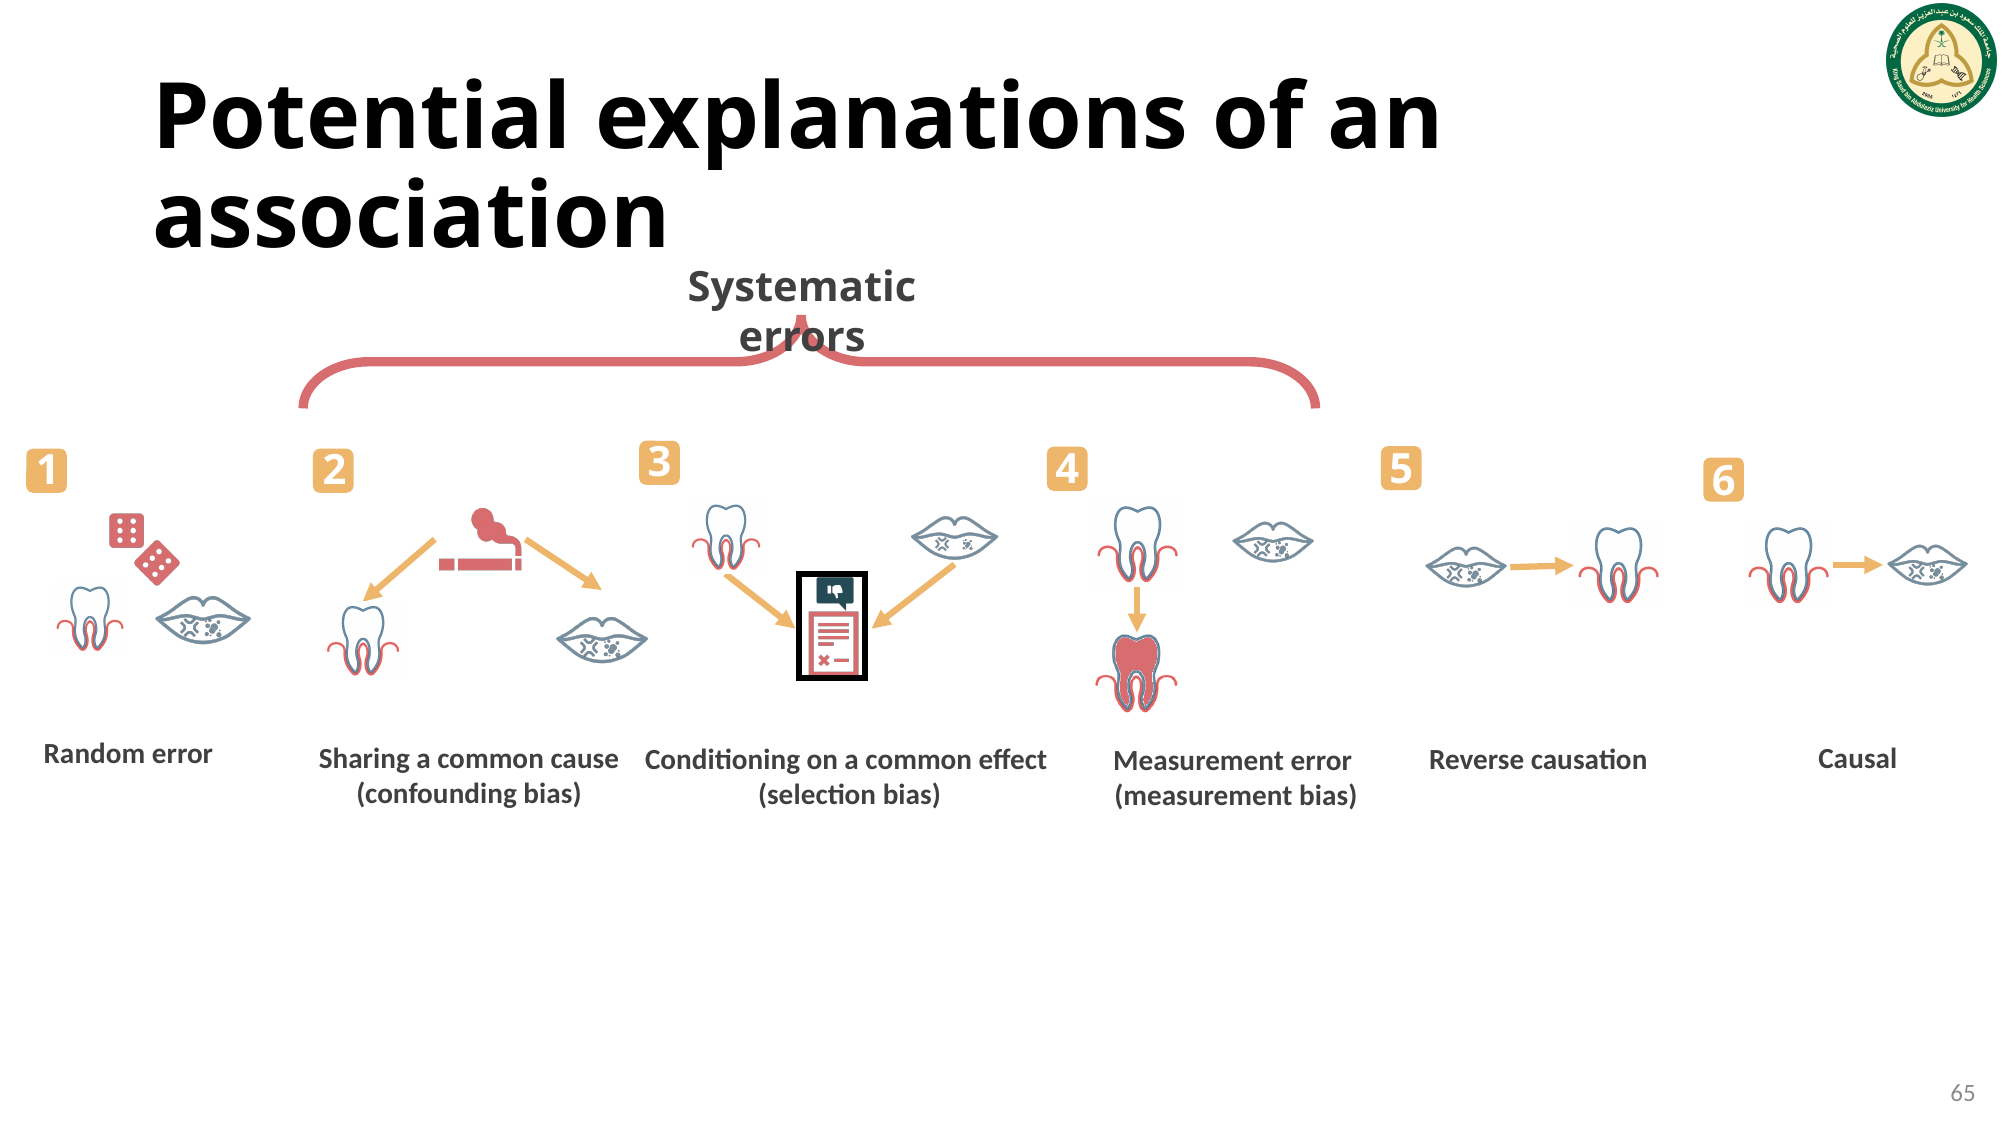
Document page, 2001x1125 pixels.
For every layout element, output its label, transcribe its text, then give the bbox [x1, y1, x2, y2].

text_box Conditioning on a common effect (selection bias) [605, 732, 1095, 818]
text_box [149, 567, 255, 673]
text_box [1743, 520, 1972, 610]
text_box 2 [308, 435, 338, 500]
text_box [1421, 522, 1663, 612]
text_box [1727, 456, 1745, 503]
text_box [338, 447, 355, 493]
slide_number 65 [1540, 1061, 1991, 1122]
text_box Causal [1737, 731, 1979, 782]
text_box Systematic errors [630, 278, 974, 368]
text_box 3 [633, 427, 663, 492]
text_box [1405, 445, 1423, 492]
text_box Random error [2, 727, 255, 778]
text_box Measurement error (measurement bias) [1063, 734, 1409, 819]
text_box Sharing a common cause (confounding bias) [247, 731, 691, 817]
picture [51, 504, 190, 655]
text_box [1071, 445, 1089, 492]
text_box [687, 490, 1003, 683]
text_box [51, 447, 68, 494]
text_box 4 [1041, 434, 1071, 499]
picture [1886, 3, 1997, 117]
text_box [302, 361, 1317, 409]
text_box 6 [1697, 446, 1727, 511]
title Potential explanations of an association [137, 59, 1863, 278]
text_box 5 [1375, 434, 1405, 500]
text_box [1092, 497, 1318, 721]
text_box 1 [21, 435, 51, 500]
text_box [322, 493, 653, 691]
text_box [663, 439, 681, 486]
text_box Reverse causation [1375, 733, 1702, 783]
